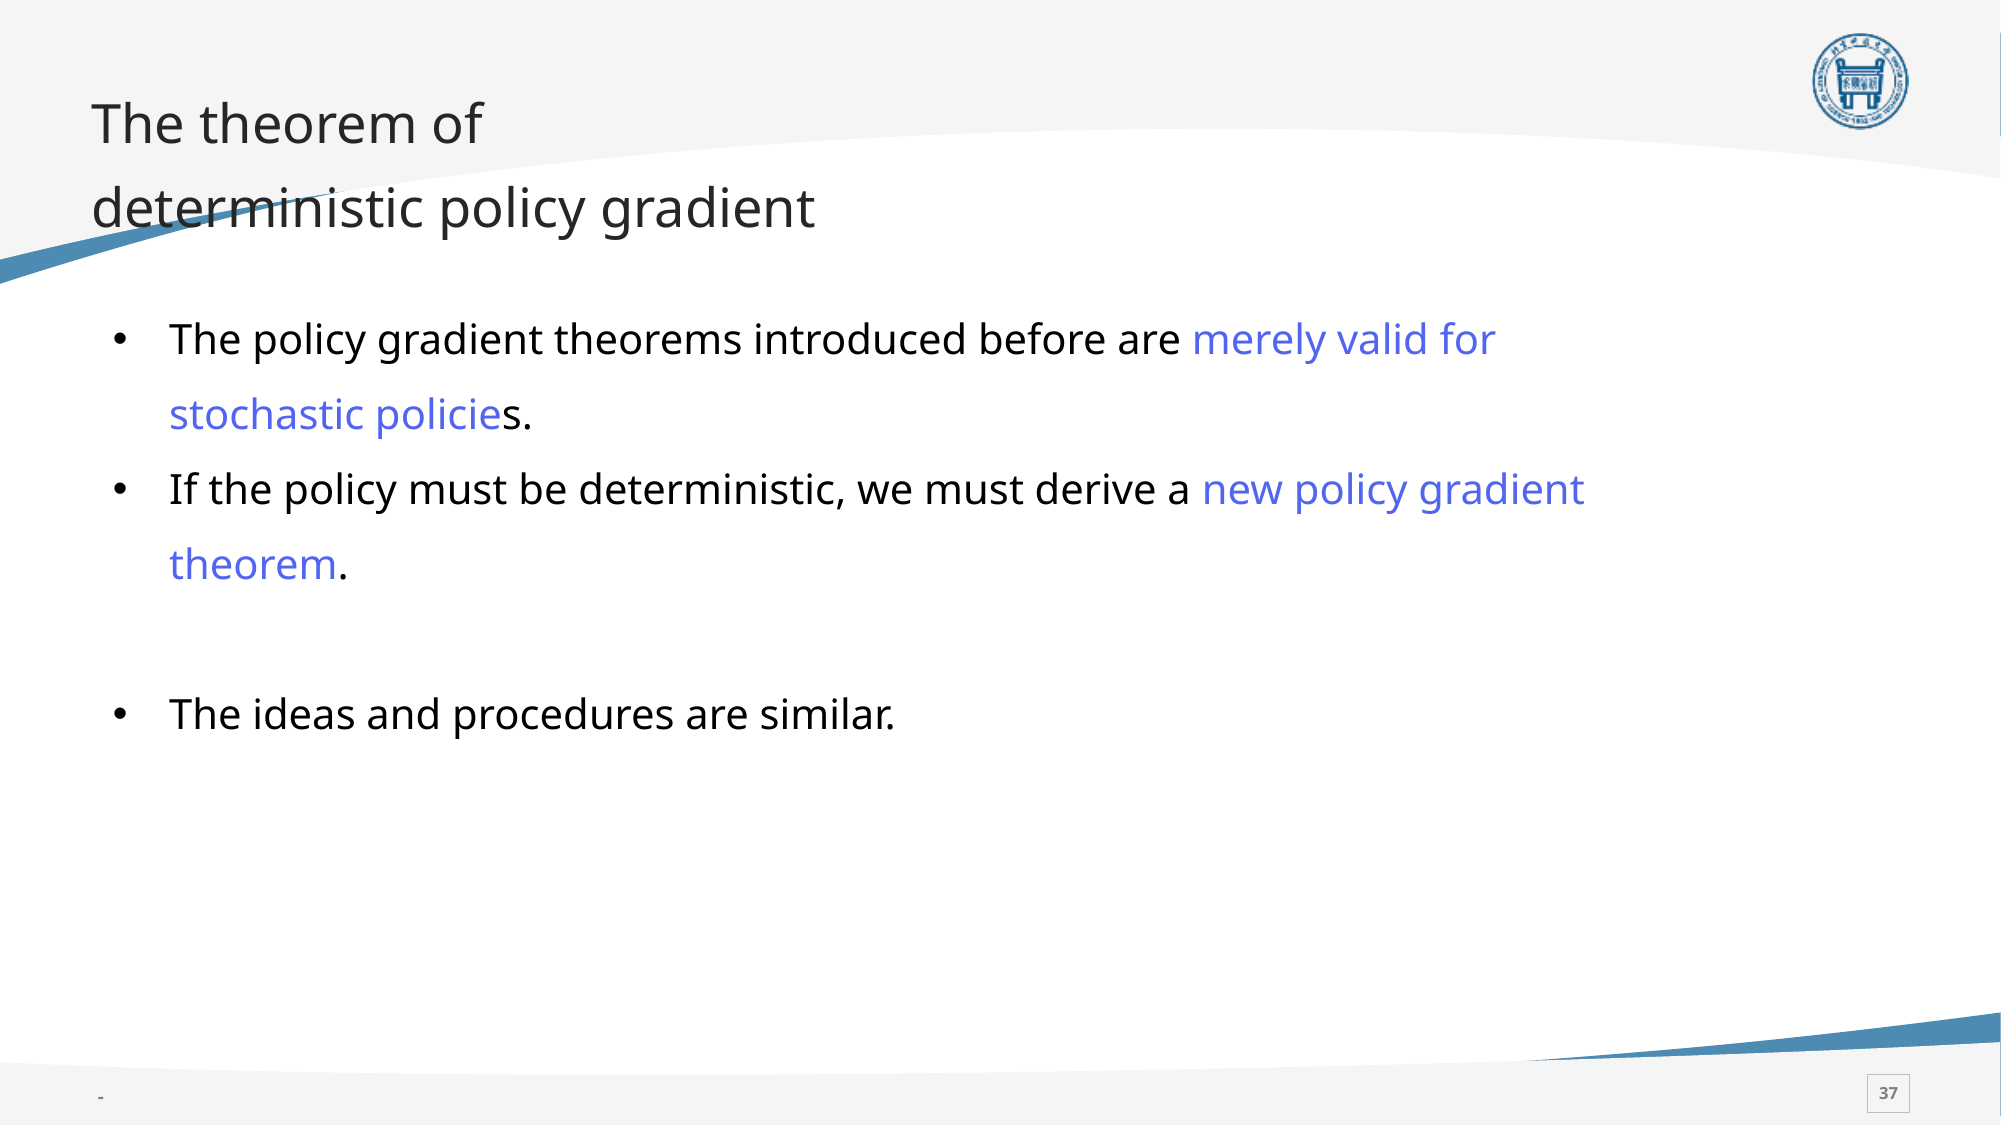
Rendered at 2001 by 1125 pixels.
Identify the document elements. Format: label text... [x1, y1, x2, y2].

title The theorem of deterministic policy gradient [79, 57, 824, 146]
picture [1812, 33, 1909, 130]
text_box The policy gradient theorems introduced before are merely valid for stochastic policies. If the policy must be deterministic, we must derive a new policy gradient theorem. The ideas and procedures are similar. [98, 280, 1708, 746]
